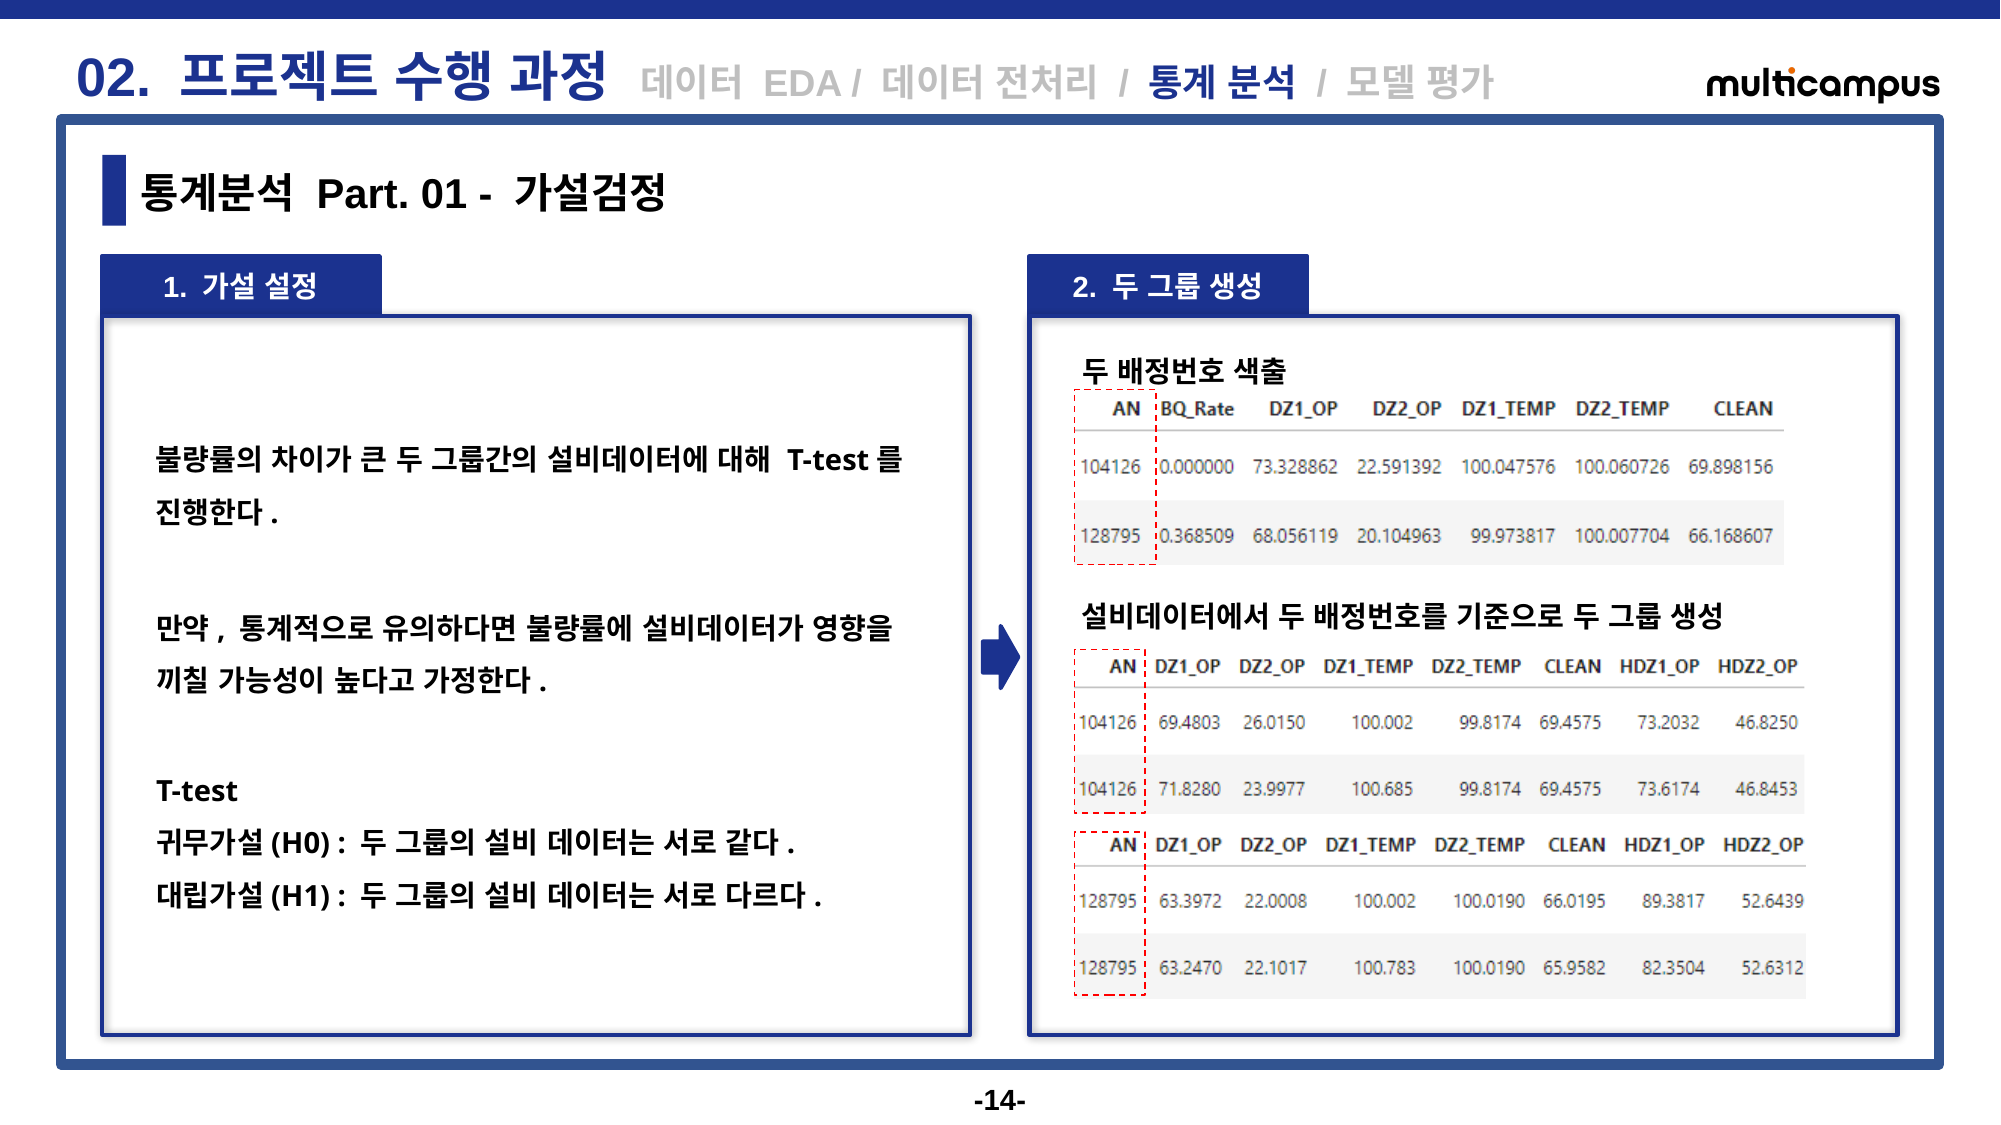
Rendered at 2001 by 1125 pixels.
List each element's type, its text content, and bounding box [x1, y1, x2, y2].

text_box T-test 귀무가설(H0) : 두 그룹의 설비 데이터는 서로 같다. 대립가설(H1) : 두 그룹의 설비 데이터는 서로 다르다. [126, 754, 949, 912]
picture [1707, 66, 1940, 104]
text_box [100, 153, 128, 228]
text_box 두 배정번호 색출 [1052, 336, 1877, 442]
text_box [1027, 314, 1900, 1037]
text_box 설비데이터에서 두 배정번호를 기준으로 두 그룹 생성 [1051, 580, 1876, 634]
text_box 02. 프로젝트 수행 과정 데이터 EDA / 데이터 전처리 / 통계 분석 / 모델 평가 [60, 31, 1940, 120]
text_box [980, 623, 1021, 691]
picture [1074, 649, 1806, 814]
text_box [0, 0, 2000, 21]
text_box 만약, 통계적으로 유의하다면 불량률에 설비데이터가 영향을 끼칠 가능성이 높다고 가정한다. [126, 592, 949, 698]
text_box [100, 314, 972, 1037]
picture [1074, 829, 1806, 999]
text_box 1. 가설 설정 [100, 254, 382, 312]
picture [1074, 389, 1785, 566]
text_box 2. 두 그룹 생성 [1027, 254, 1309, 312]
text_box 불량률의 차이가 큰 두 그룹간의 설비데이터에 대해 T-test를 진행한다. [125, 424, 948, 530]
text_box 통계분석 Part. 01 - 가설검정 [128, 156, 1939, 227]
text_box [59, 117, 1941, 1067]
